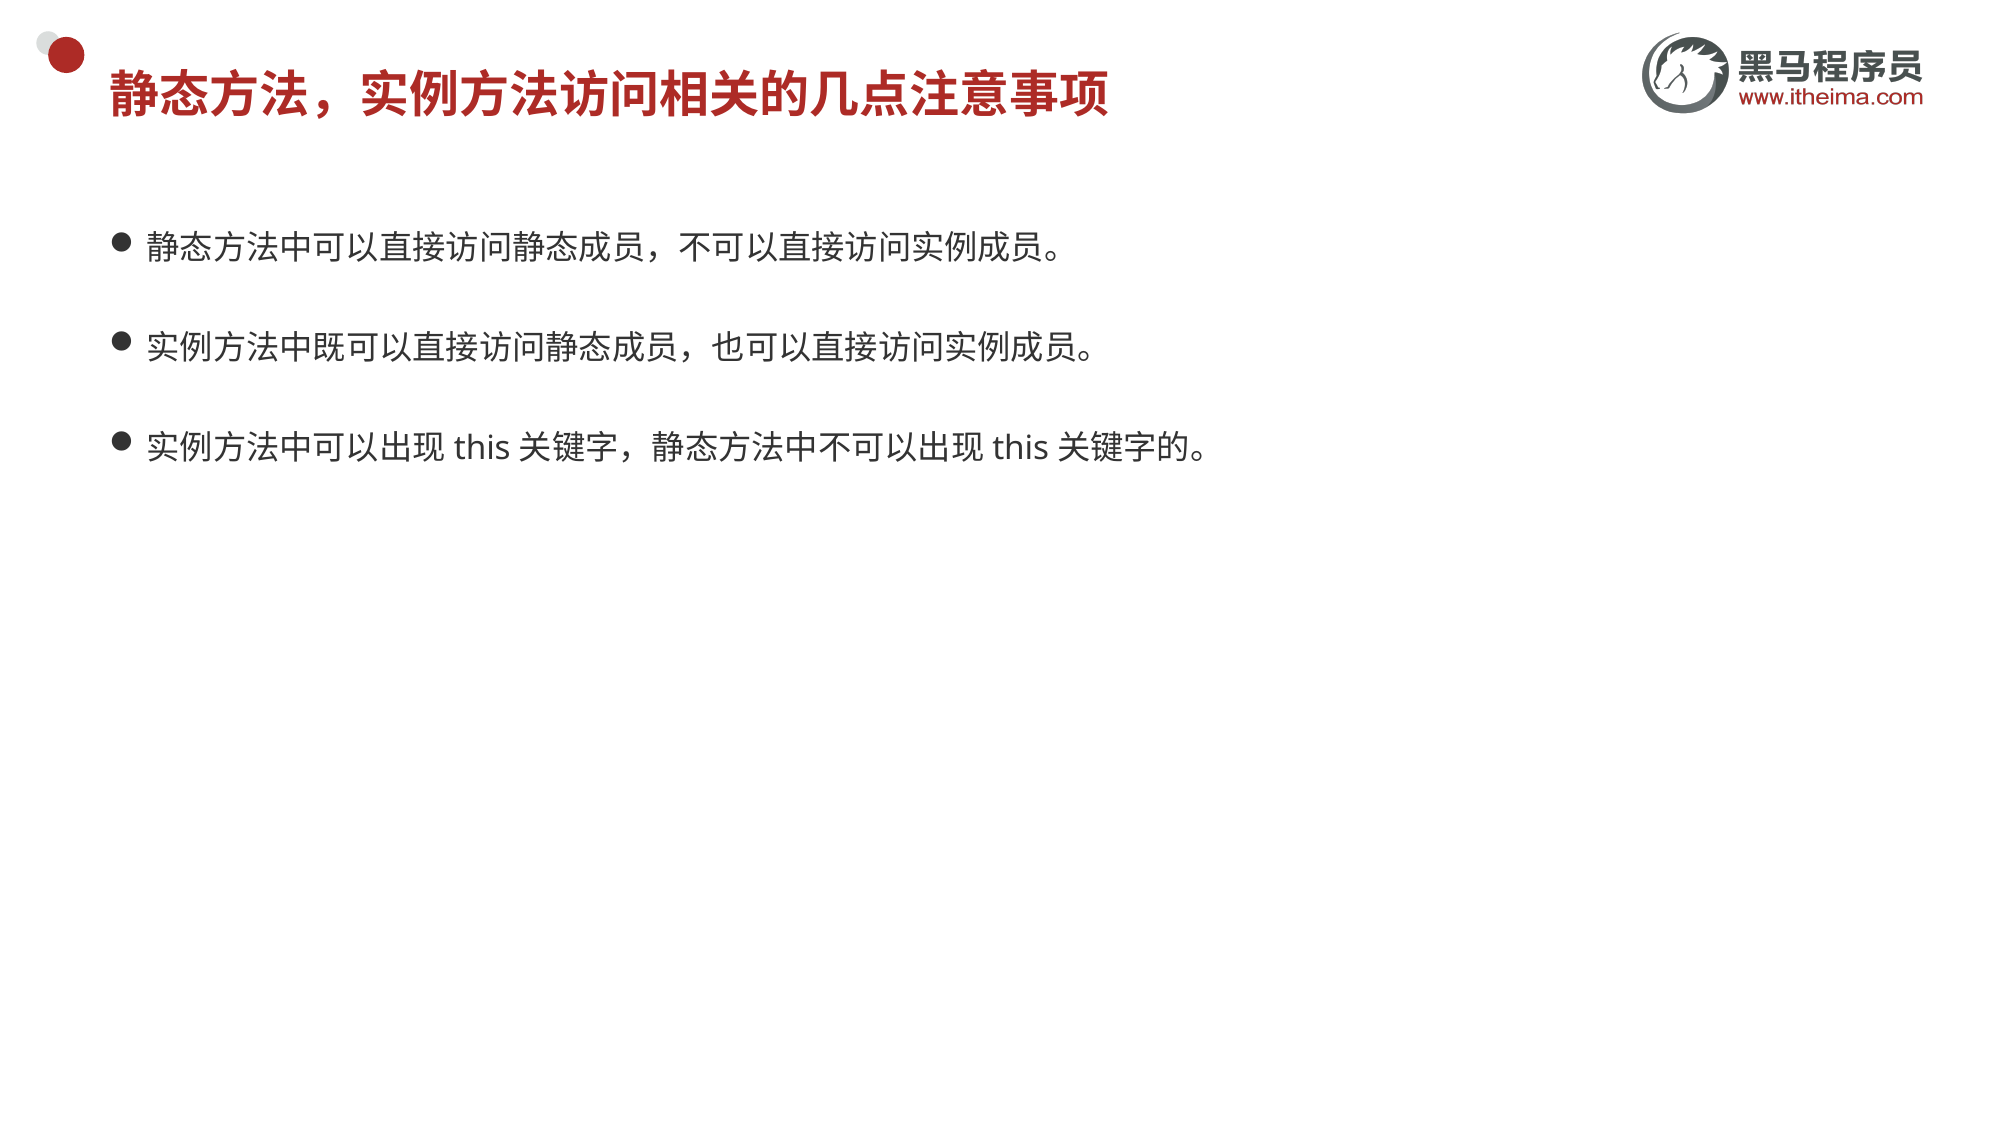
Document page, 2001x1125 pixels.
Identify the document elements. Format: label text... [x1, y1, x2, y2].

title 静态方法，实例方法访问相关的几点注意事项 [94, 55, 1858, 133]
text_box 静态方法中可以直接访问静态成员，不可以直接访问实例成员。 实例方法中既可以直接访问静态成员，也可以直接访问实例成员。 实例方法中可以出现this关键字，静态方法中不可以出现this关键字的。 [94, 159, 1386, 574]
picture [1633, 24, 1937, 125]
